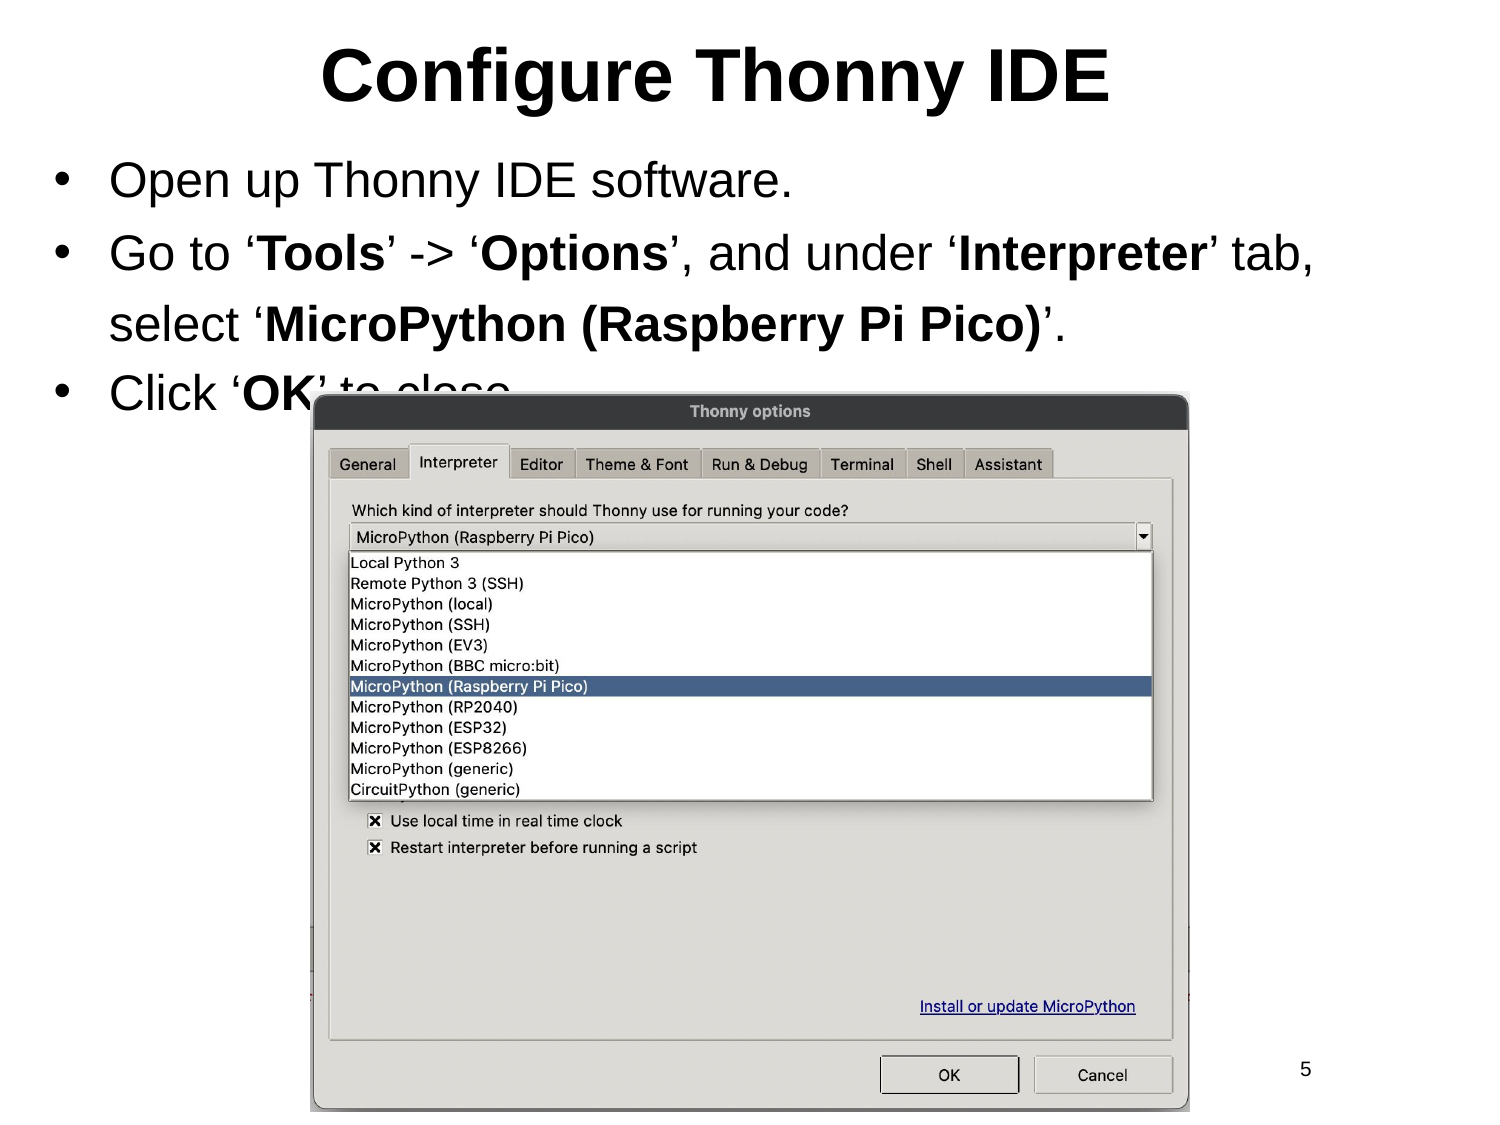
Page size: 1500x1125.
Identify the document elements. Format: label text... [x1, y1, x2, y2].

title Conﬁgure Thonny IDE [318, 24, 1182, 134]
text_box Open up Thonny IDE software. Go to ‘Tools’ -> ‘Options’, and under ‘Interpreter’ tab, select ‘MicroPython (Raspberry Pi Pico)’. Click ‘OK’ to close. [51, 134, 1464, 421]
picture [310, 391, 1190, 1112]
slide_number ‹#› [1294, 1055, 1332, 1125]
